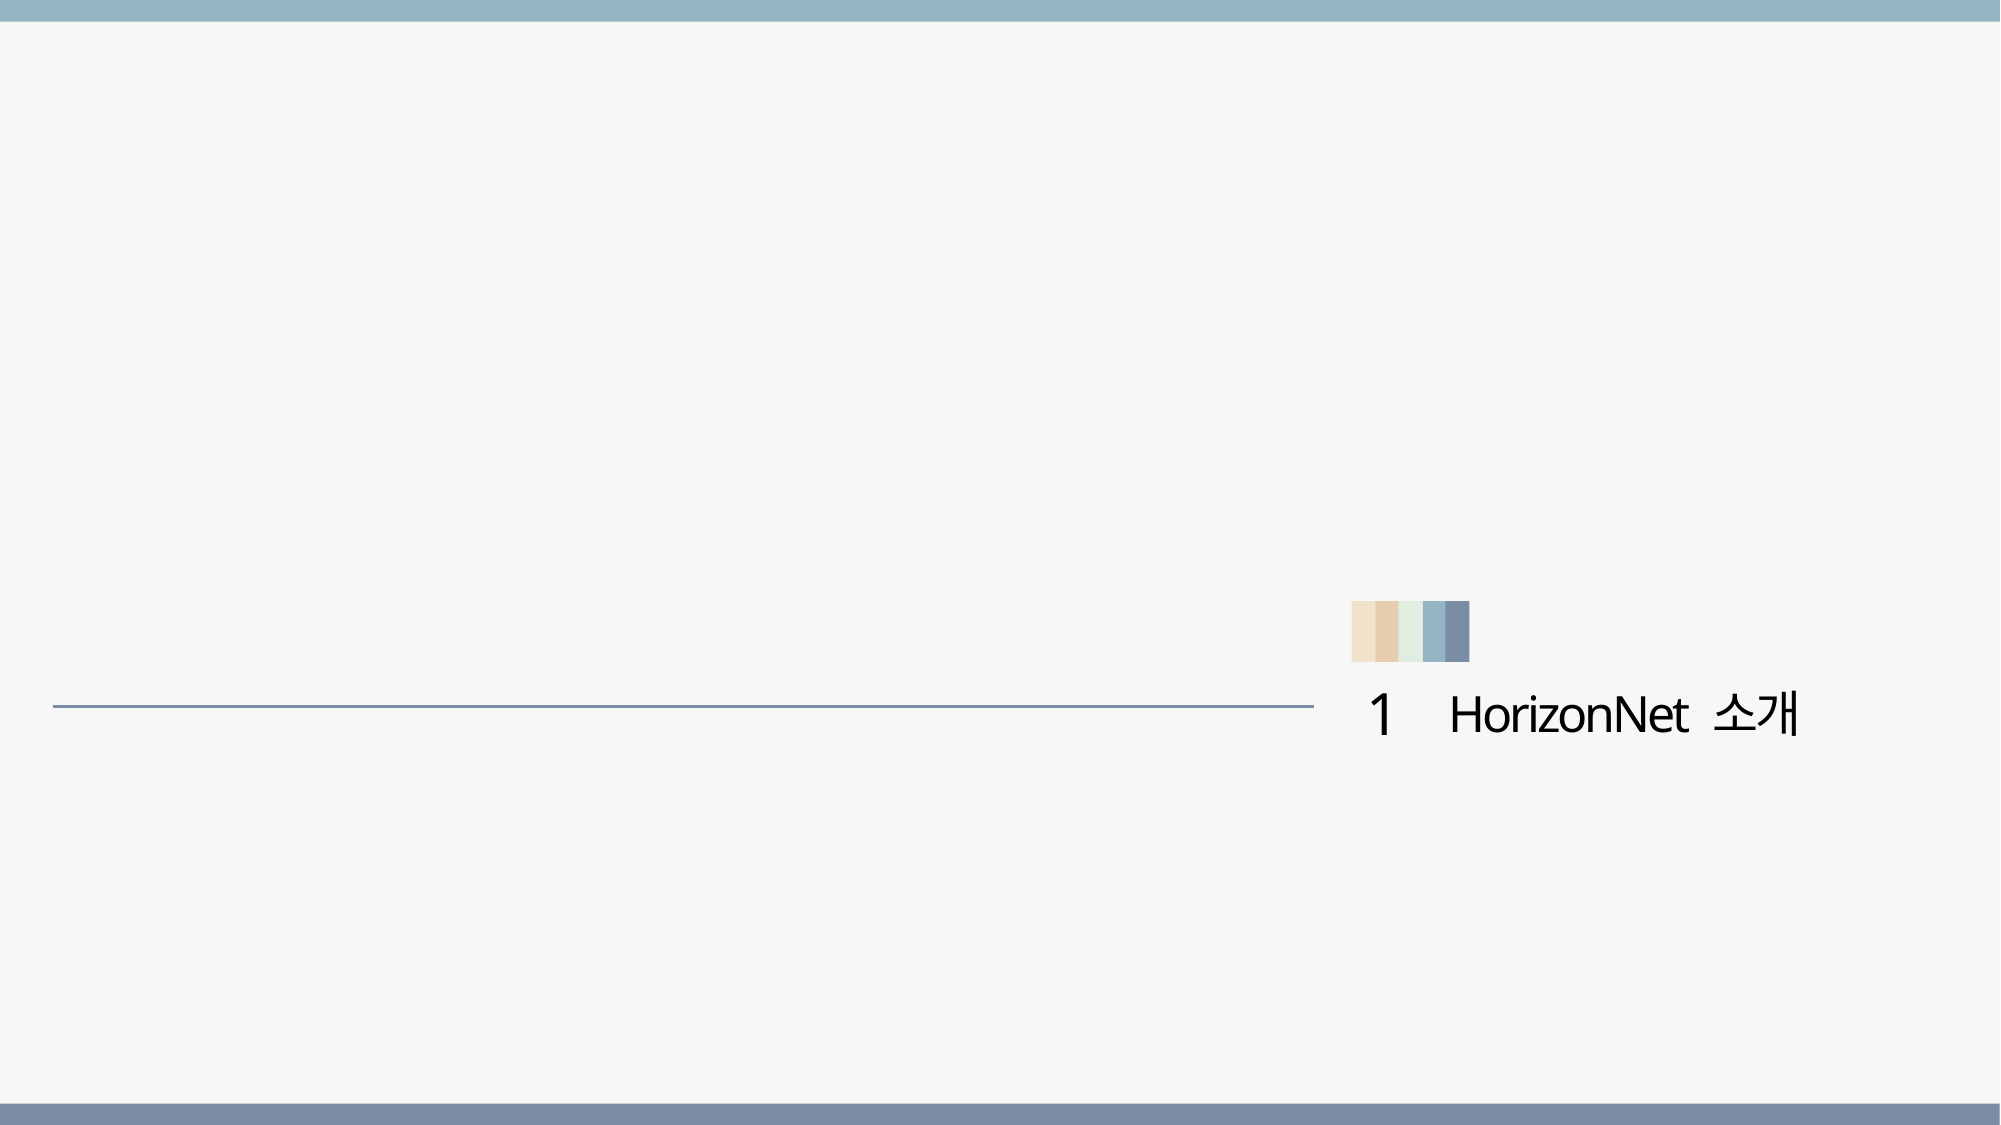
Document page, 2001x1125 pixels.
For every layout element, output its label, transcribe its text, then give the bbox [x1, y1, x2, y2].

text_box [0, 1103, 2000, 1125]
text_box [1351, 601, 1470, 662]
text_box 1 [1351, 669, 1435, 755]
text_box HorizonNet 소개 [1435, 674, 1876, 750]
text_box [0, 0, 2000, 23]
